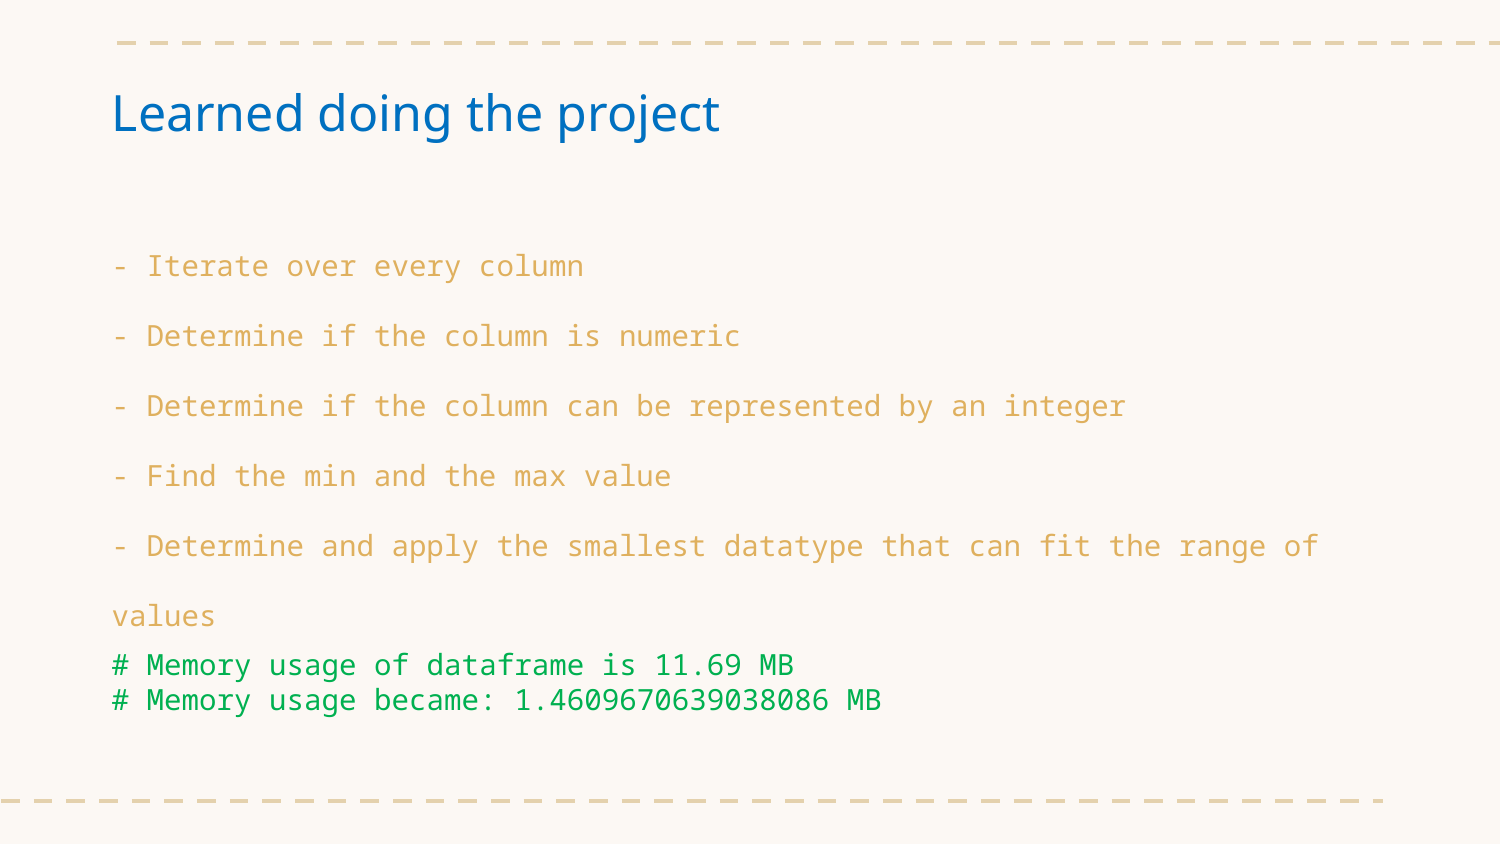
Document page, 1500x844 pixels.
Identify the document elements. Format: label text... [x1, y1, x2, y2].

text_box - Iterate over every column - Determine if the column is numeric - Determine if the column can be represented by an integer - Find the min and the max value - Determine and apply the smallest datatype that can fit the range of values [96, 205, 1361, 640]
title Learned doing the project [96, 66, 1361, 177]
text_box # Memory usage of dataframe is 11.69 MB # Memory usage became: 1.4609670639038086 MB [96, 640, 990, 724]
